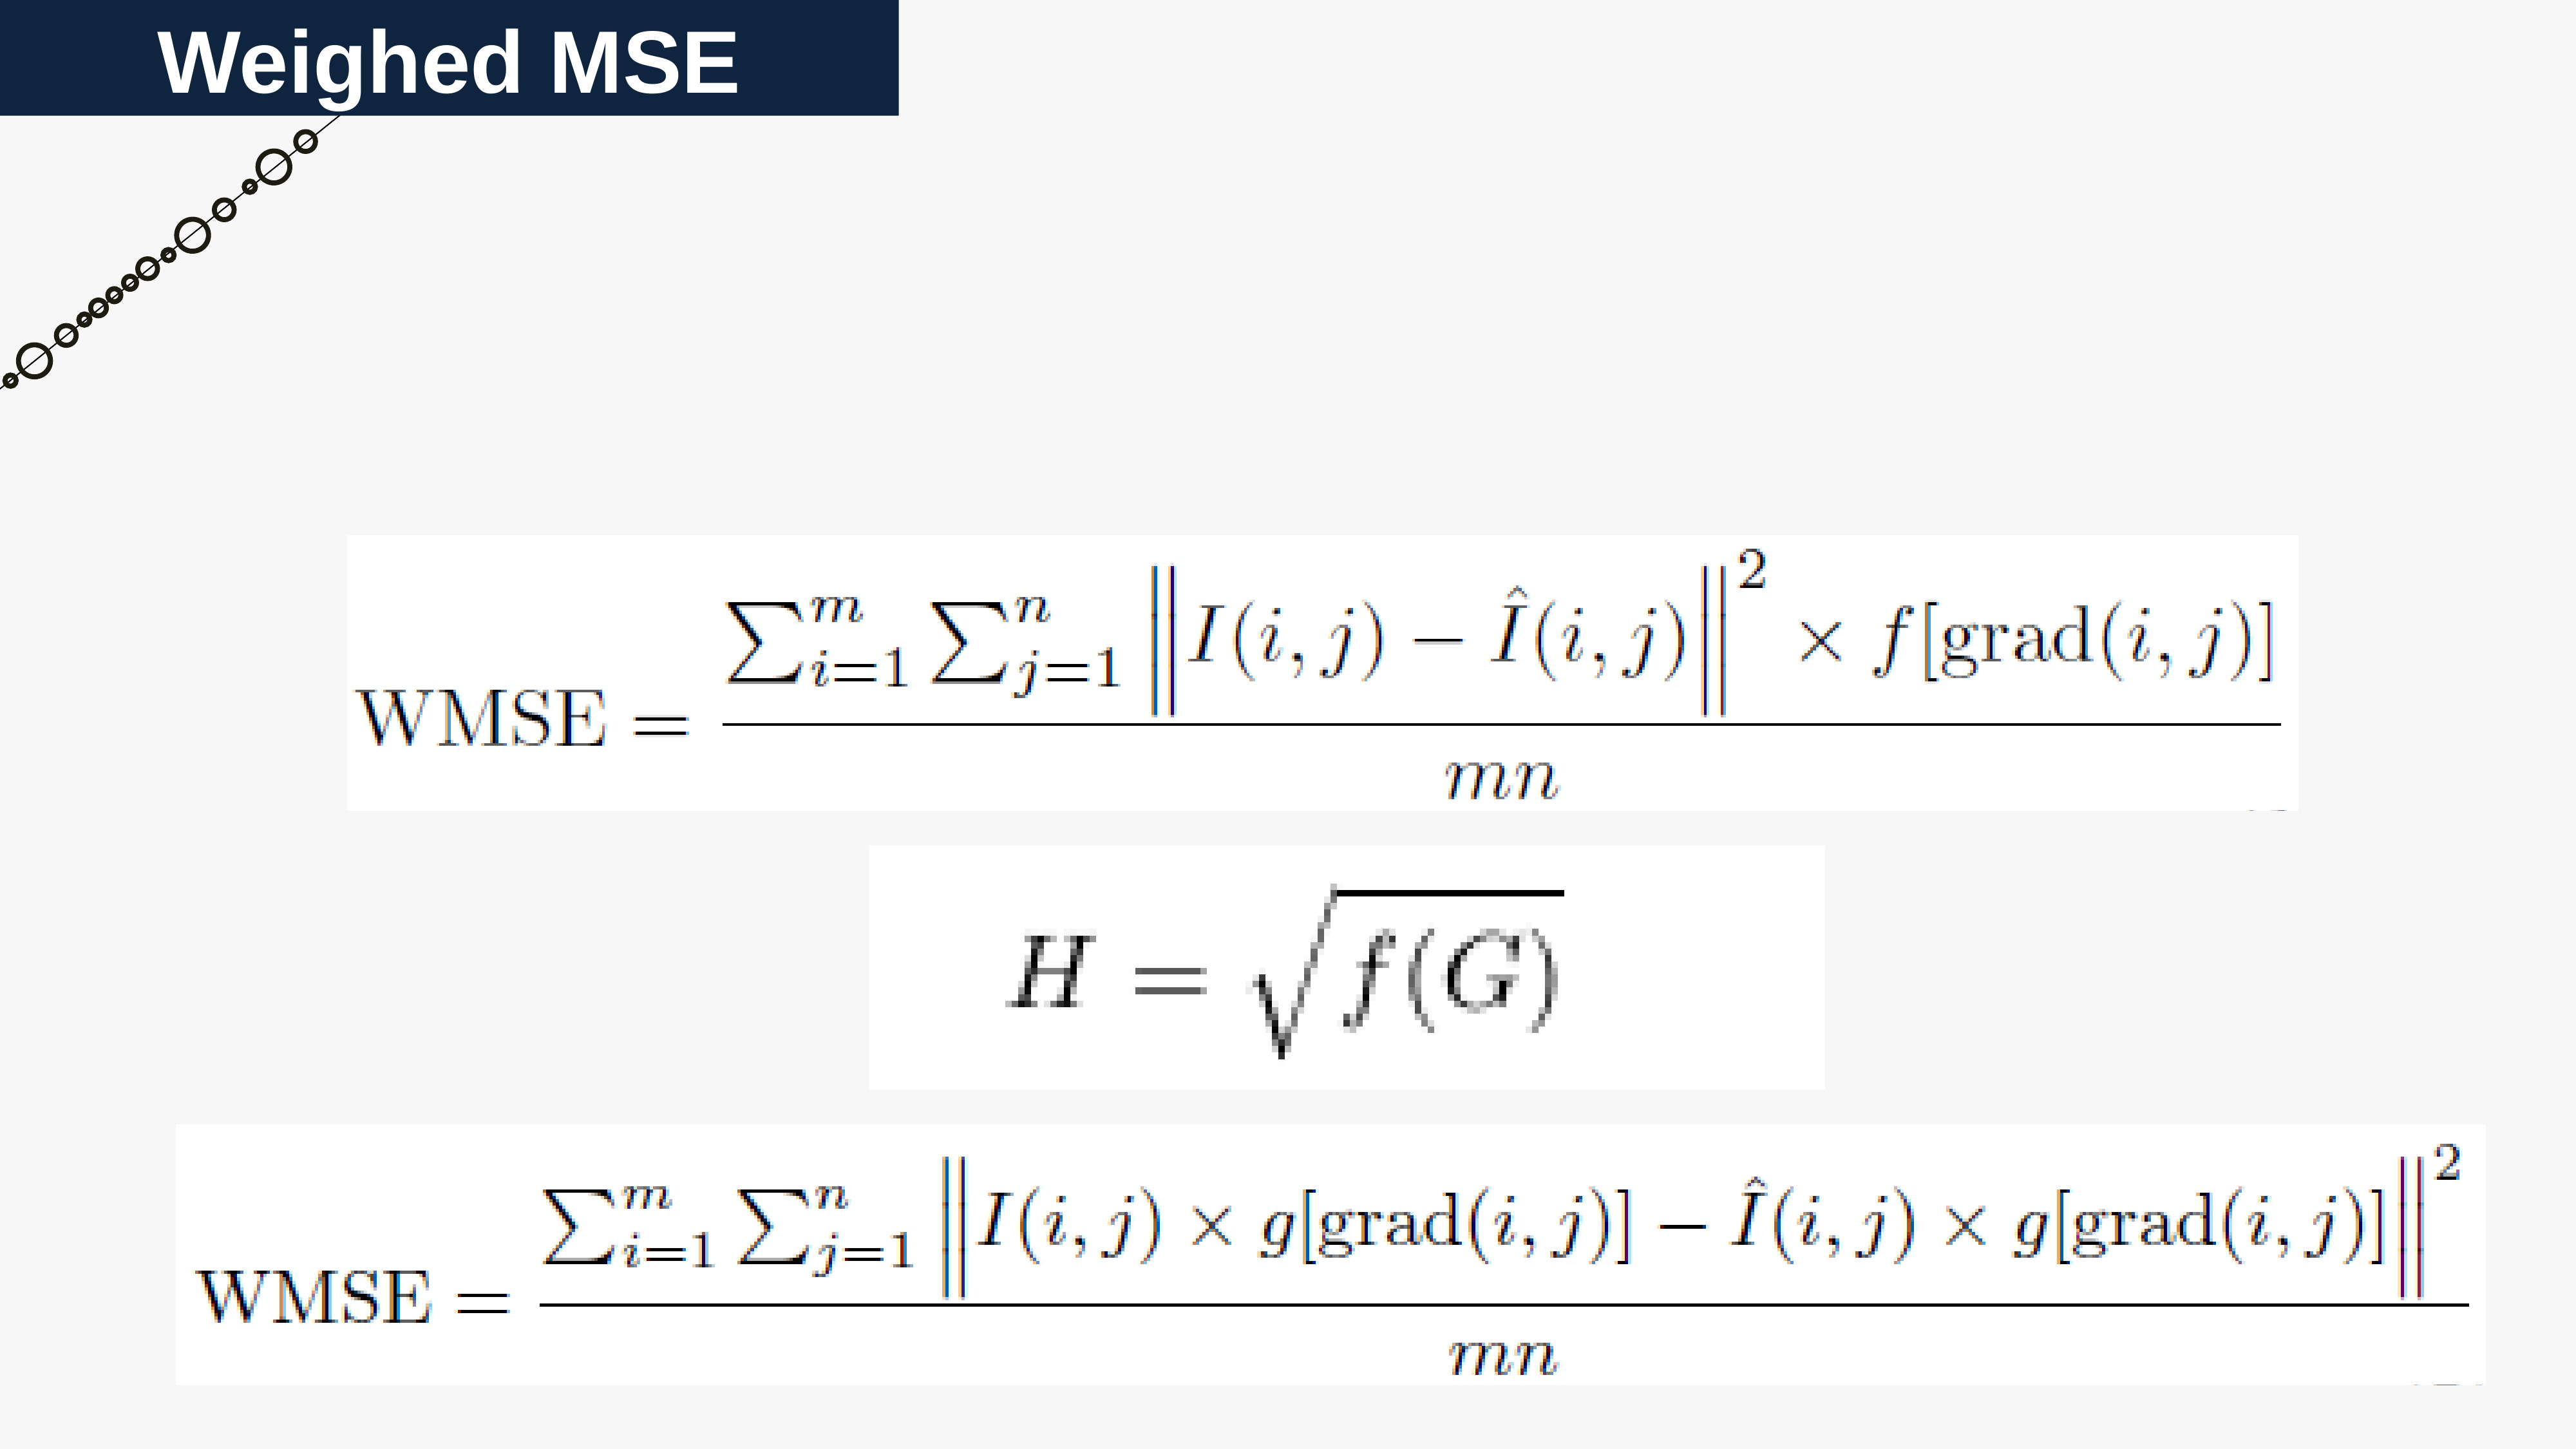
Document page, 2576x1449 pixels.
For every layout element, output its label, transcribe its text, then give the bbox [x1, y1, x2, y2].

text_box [347, 535, 2298, 811]
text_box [0, 0, 713, 838]
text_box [176, 1124, 2486, 1385]
text_box Weighed MSE [713, 0, 899, 116]
picture [869, 846, 1826, 1090]
